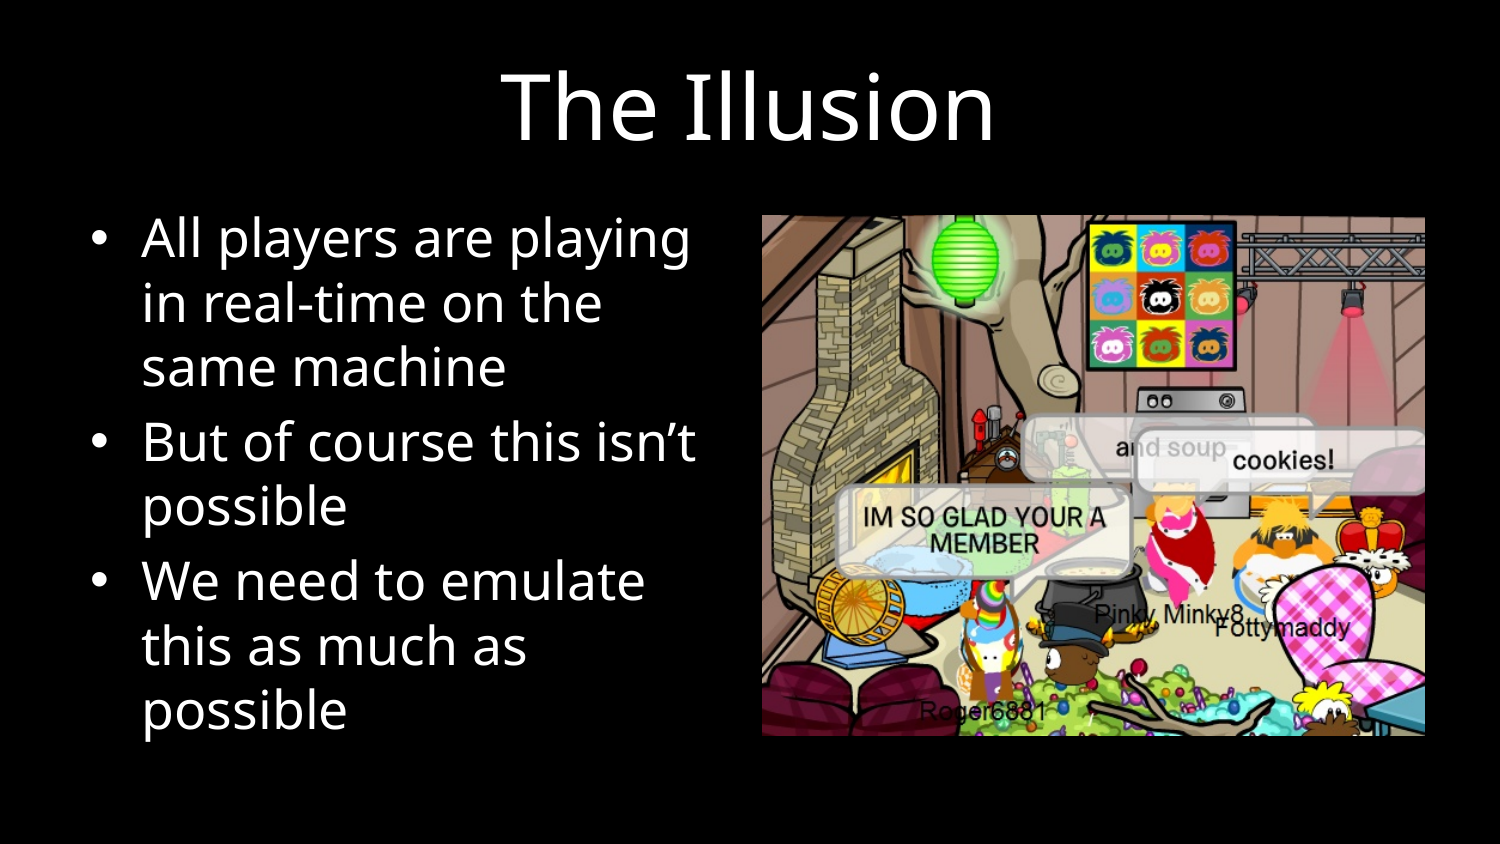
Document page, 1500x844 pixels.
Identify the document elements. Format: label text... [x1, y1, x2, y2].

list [762, 214, 1426, 736]
list All players are playing in real-time on the same machine But of course this isn’t possible We need to emulate this as much as possible [75, 196, 738, 754]
title The Illusion [75, 33, 1425, 175]
